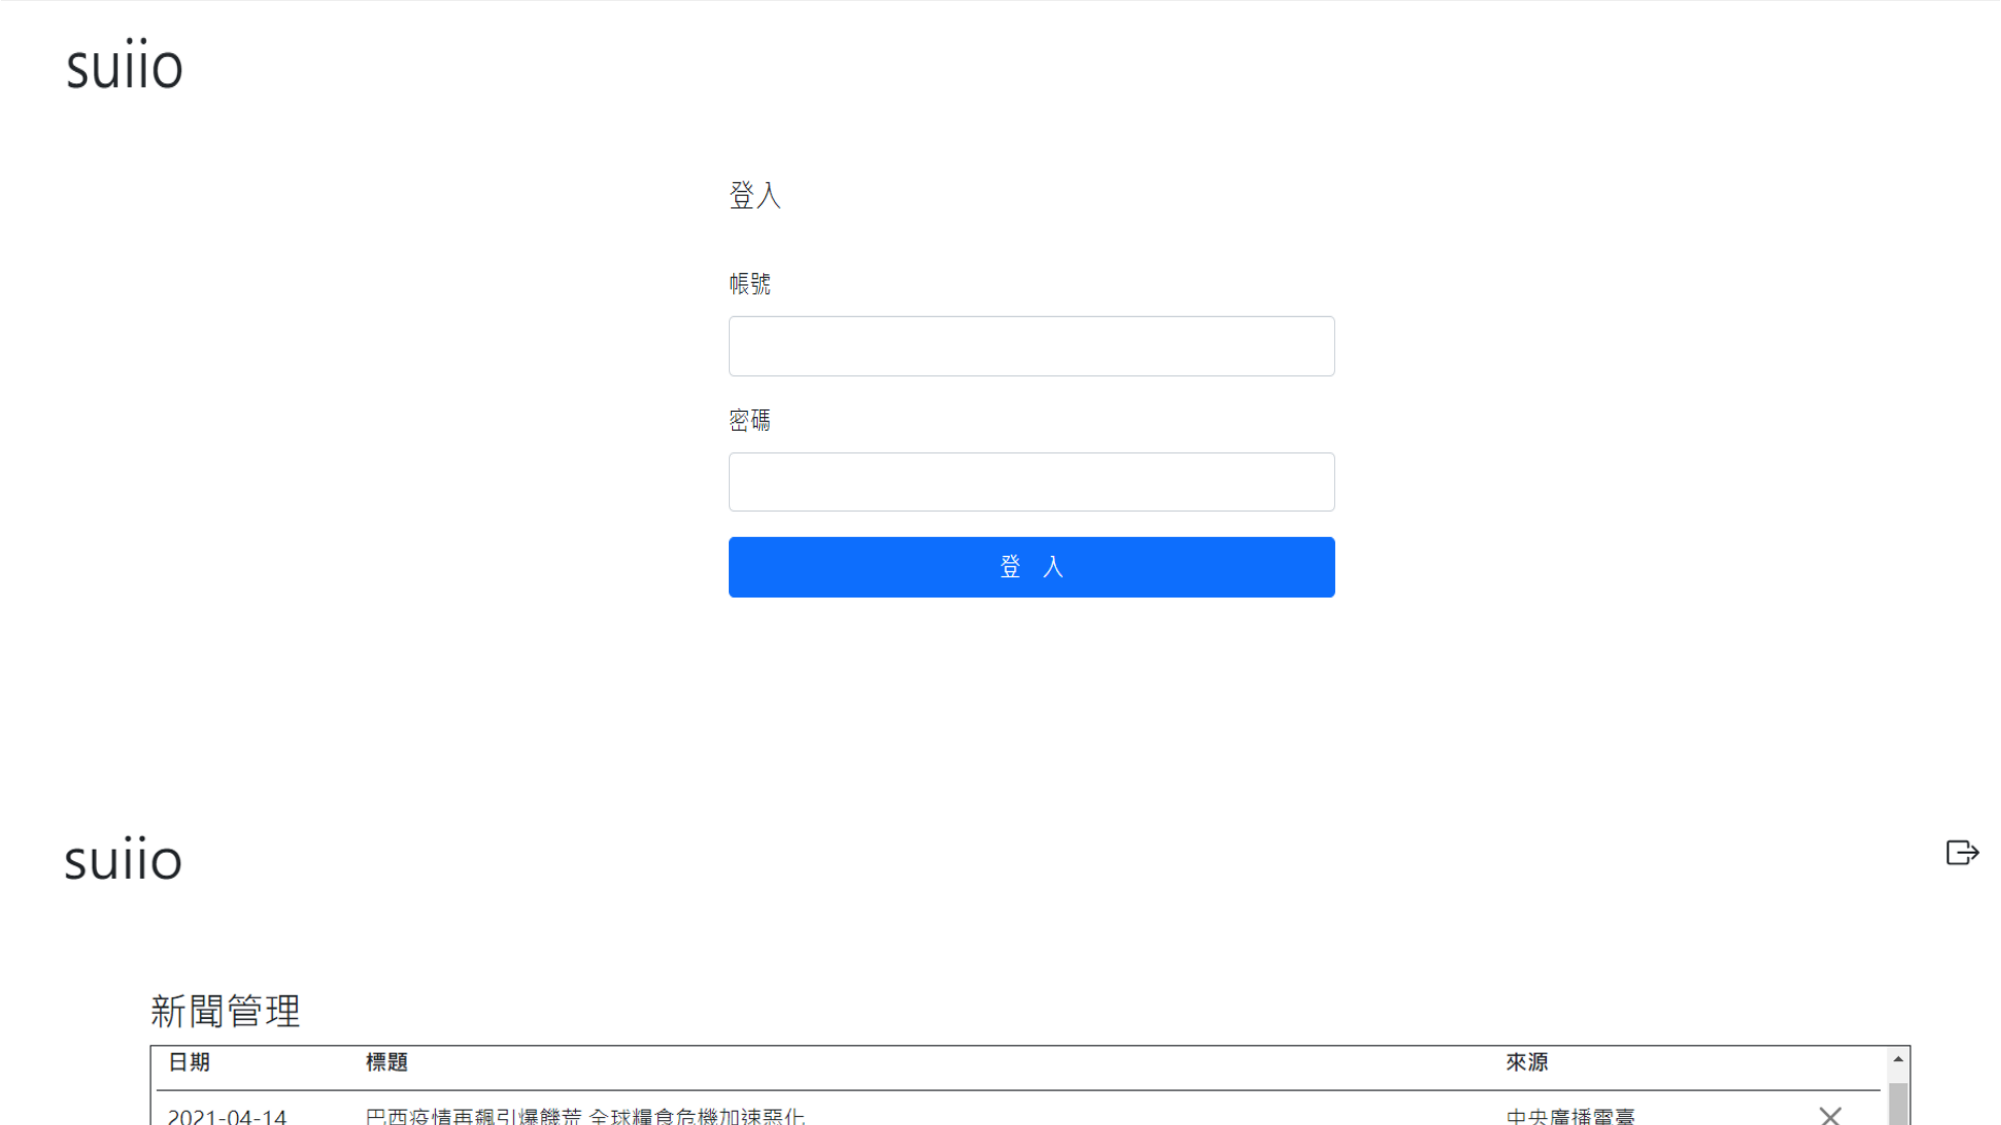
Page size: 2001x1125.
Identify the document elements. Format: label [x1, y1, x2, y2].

text_box [0, 0, 2000, 1125]
